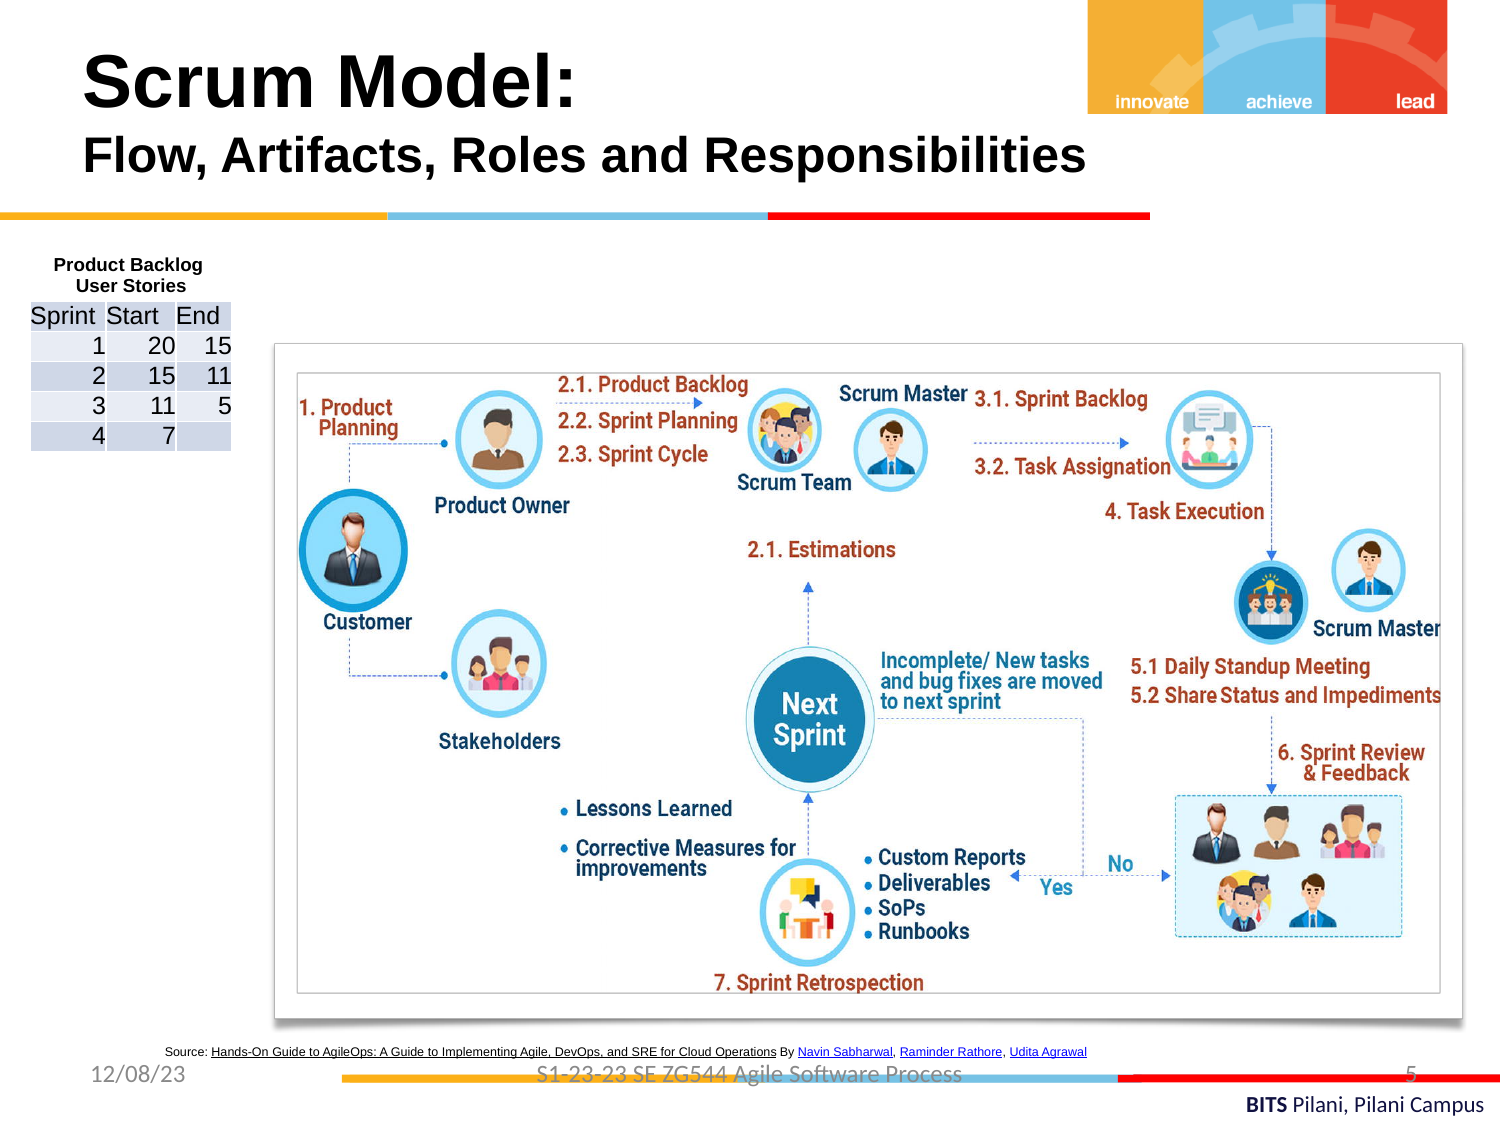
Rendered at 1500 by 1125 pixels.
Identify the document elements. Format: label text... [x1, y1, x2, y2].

table_cell 1 [31, 332, 105, 361]
table_cell 20 [107, 332, 175, 361]
table_header Product Backlog User Stories [31, 256, 231, 301]
title Scrum Model: Flow, Artifacts, Roles and Responsibilities [74, 14, 1426, 202]
text_box Source: Hands-On Guide to AgileOps: A Guide to Implementing Agile, DevOps, and SRE for Cloud Operations By Navin Sabharwal, Raminder Rathore, Udita Agrawal [157, 1036, 1312, 1066]
table_cell Sprint [31, 302, 105, 331]
table_cell 2 [31, 362, 105, 391]
table_cell Start [107, 302, 175, 331]
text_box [267, 340, 1471, 1036]
table_cell 4 [31, 422, 105, 451]
table_cell 15 [107, 362, 175, 391]
text_box 12/08/23 [82, 1050, 418, 1095]
table_cell 5 [177, 392, 231, 421]
table_cell 15 [177, 332, 231, 361]
text_box S1-23-23 SE ZG544 Agile Software Process [519, 1050, 980, 1095]
table_cell 11 [177, 362, 231, 391]
table_cell [177, 422, 231, 451]
table_cell 11 [107, 392, 175, 421]
table_cell 3 [31, 392, 105, 421]
picture [1087, 0, 1448, 114]
slide_number 5 [1394, 1051, 1426, 1094]
table_cell 7 [107, 422, 175, 451]
table_cell End [177, 302, 231, 331]
